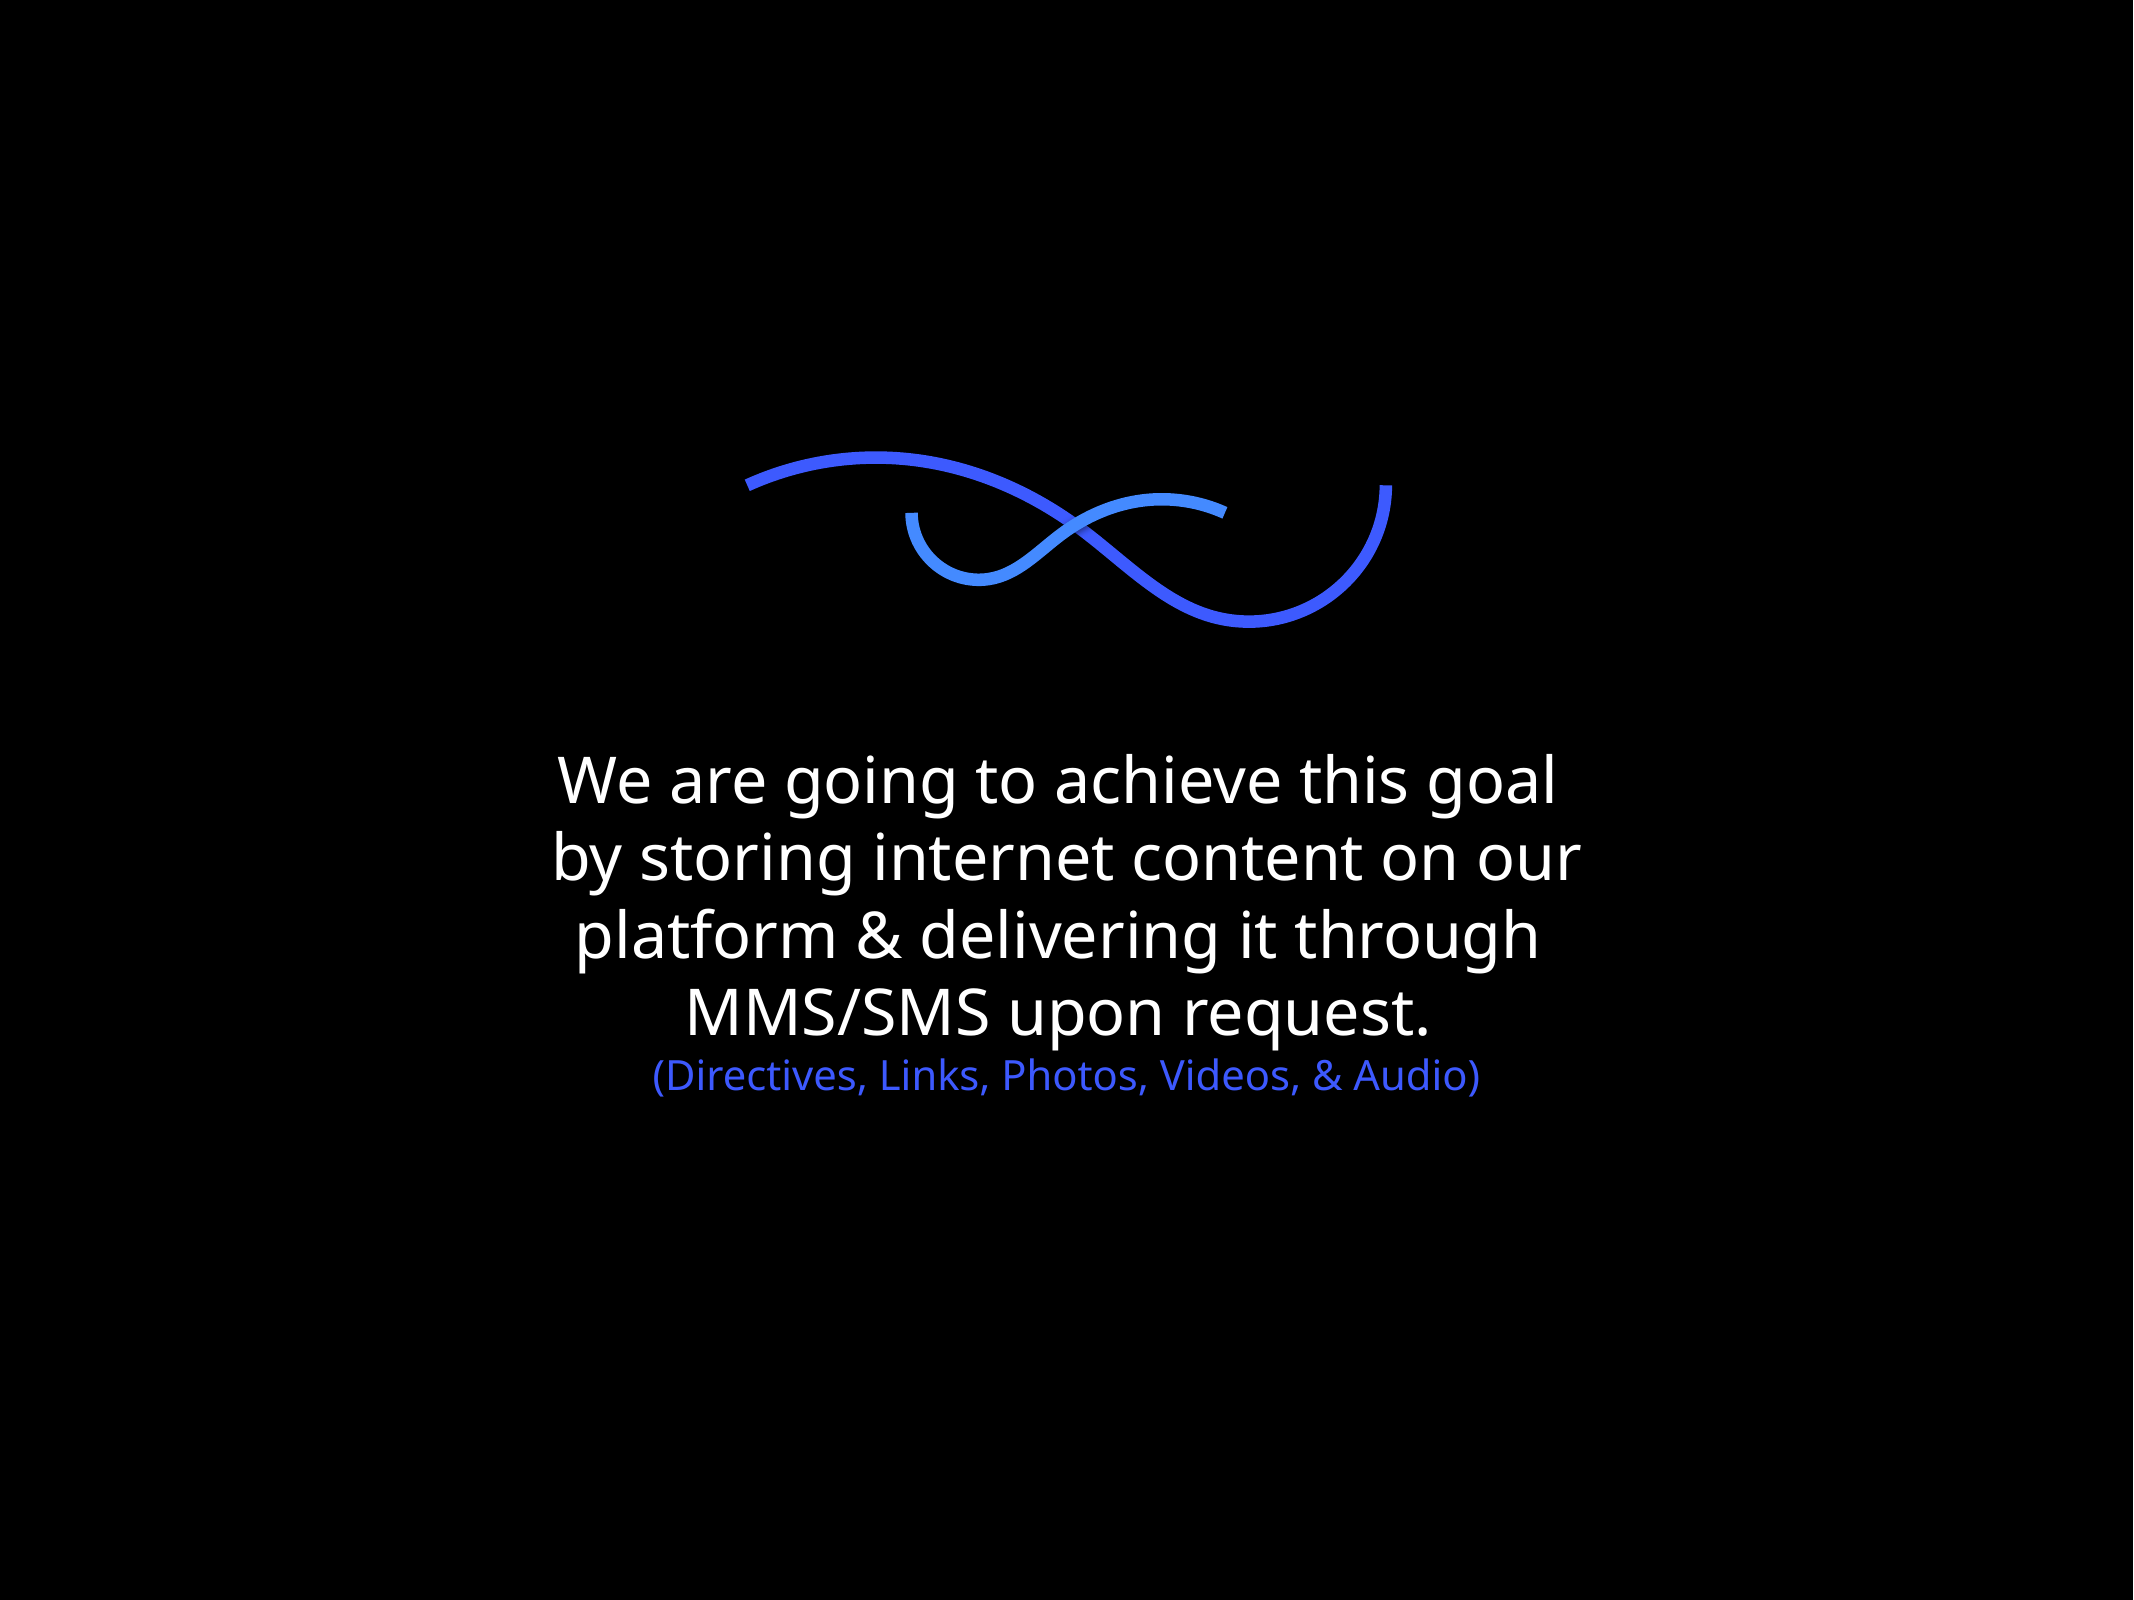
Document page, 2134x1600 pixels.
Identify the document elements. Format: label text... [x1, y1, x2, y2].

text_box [747, 457, 1387, 622]
text_box We are going to achieve this goal by storing internet content on our platform & delivering it through MMS/SMS upon request. (Directives, Links, Photos, Videos, & Audio) [542, 730, 1591, 1107]
